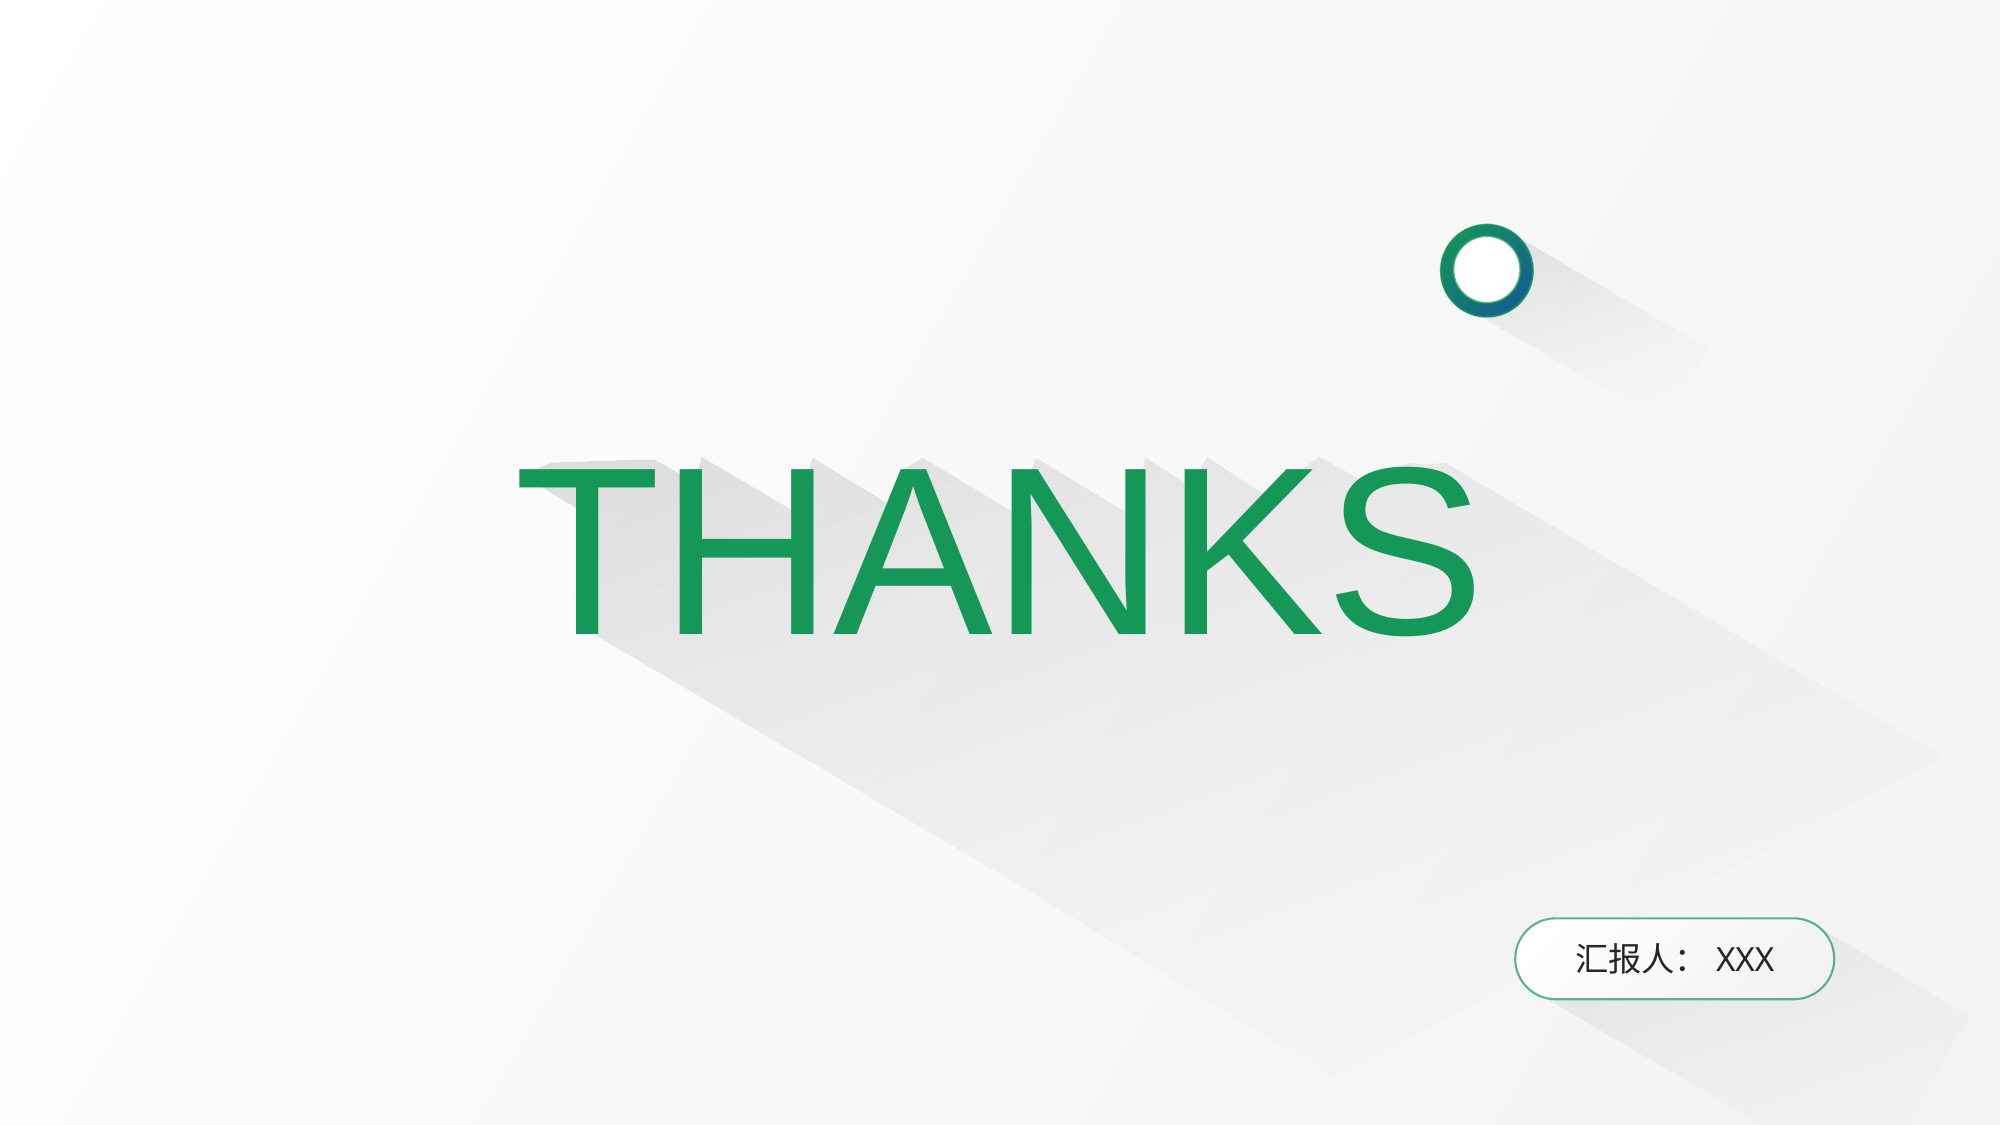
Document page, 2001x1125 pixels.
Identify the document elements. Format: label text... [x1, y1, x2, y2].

text_box THANKS [499, 387, 1501, 690]
text_box [1452, 235, 1521, 304]
text_box [1545, 936, 1971, 1125]
text_box [1478, 235, 1710, 425]
text_box [686, 494, 1945, 1079]
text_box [1515, 918, 1835, 1000]
text_box [1440, 224, 1534, 318]
